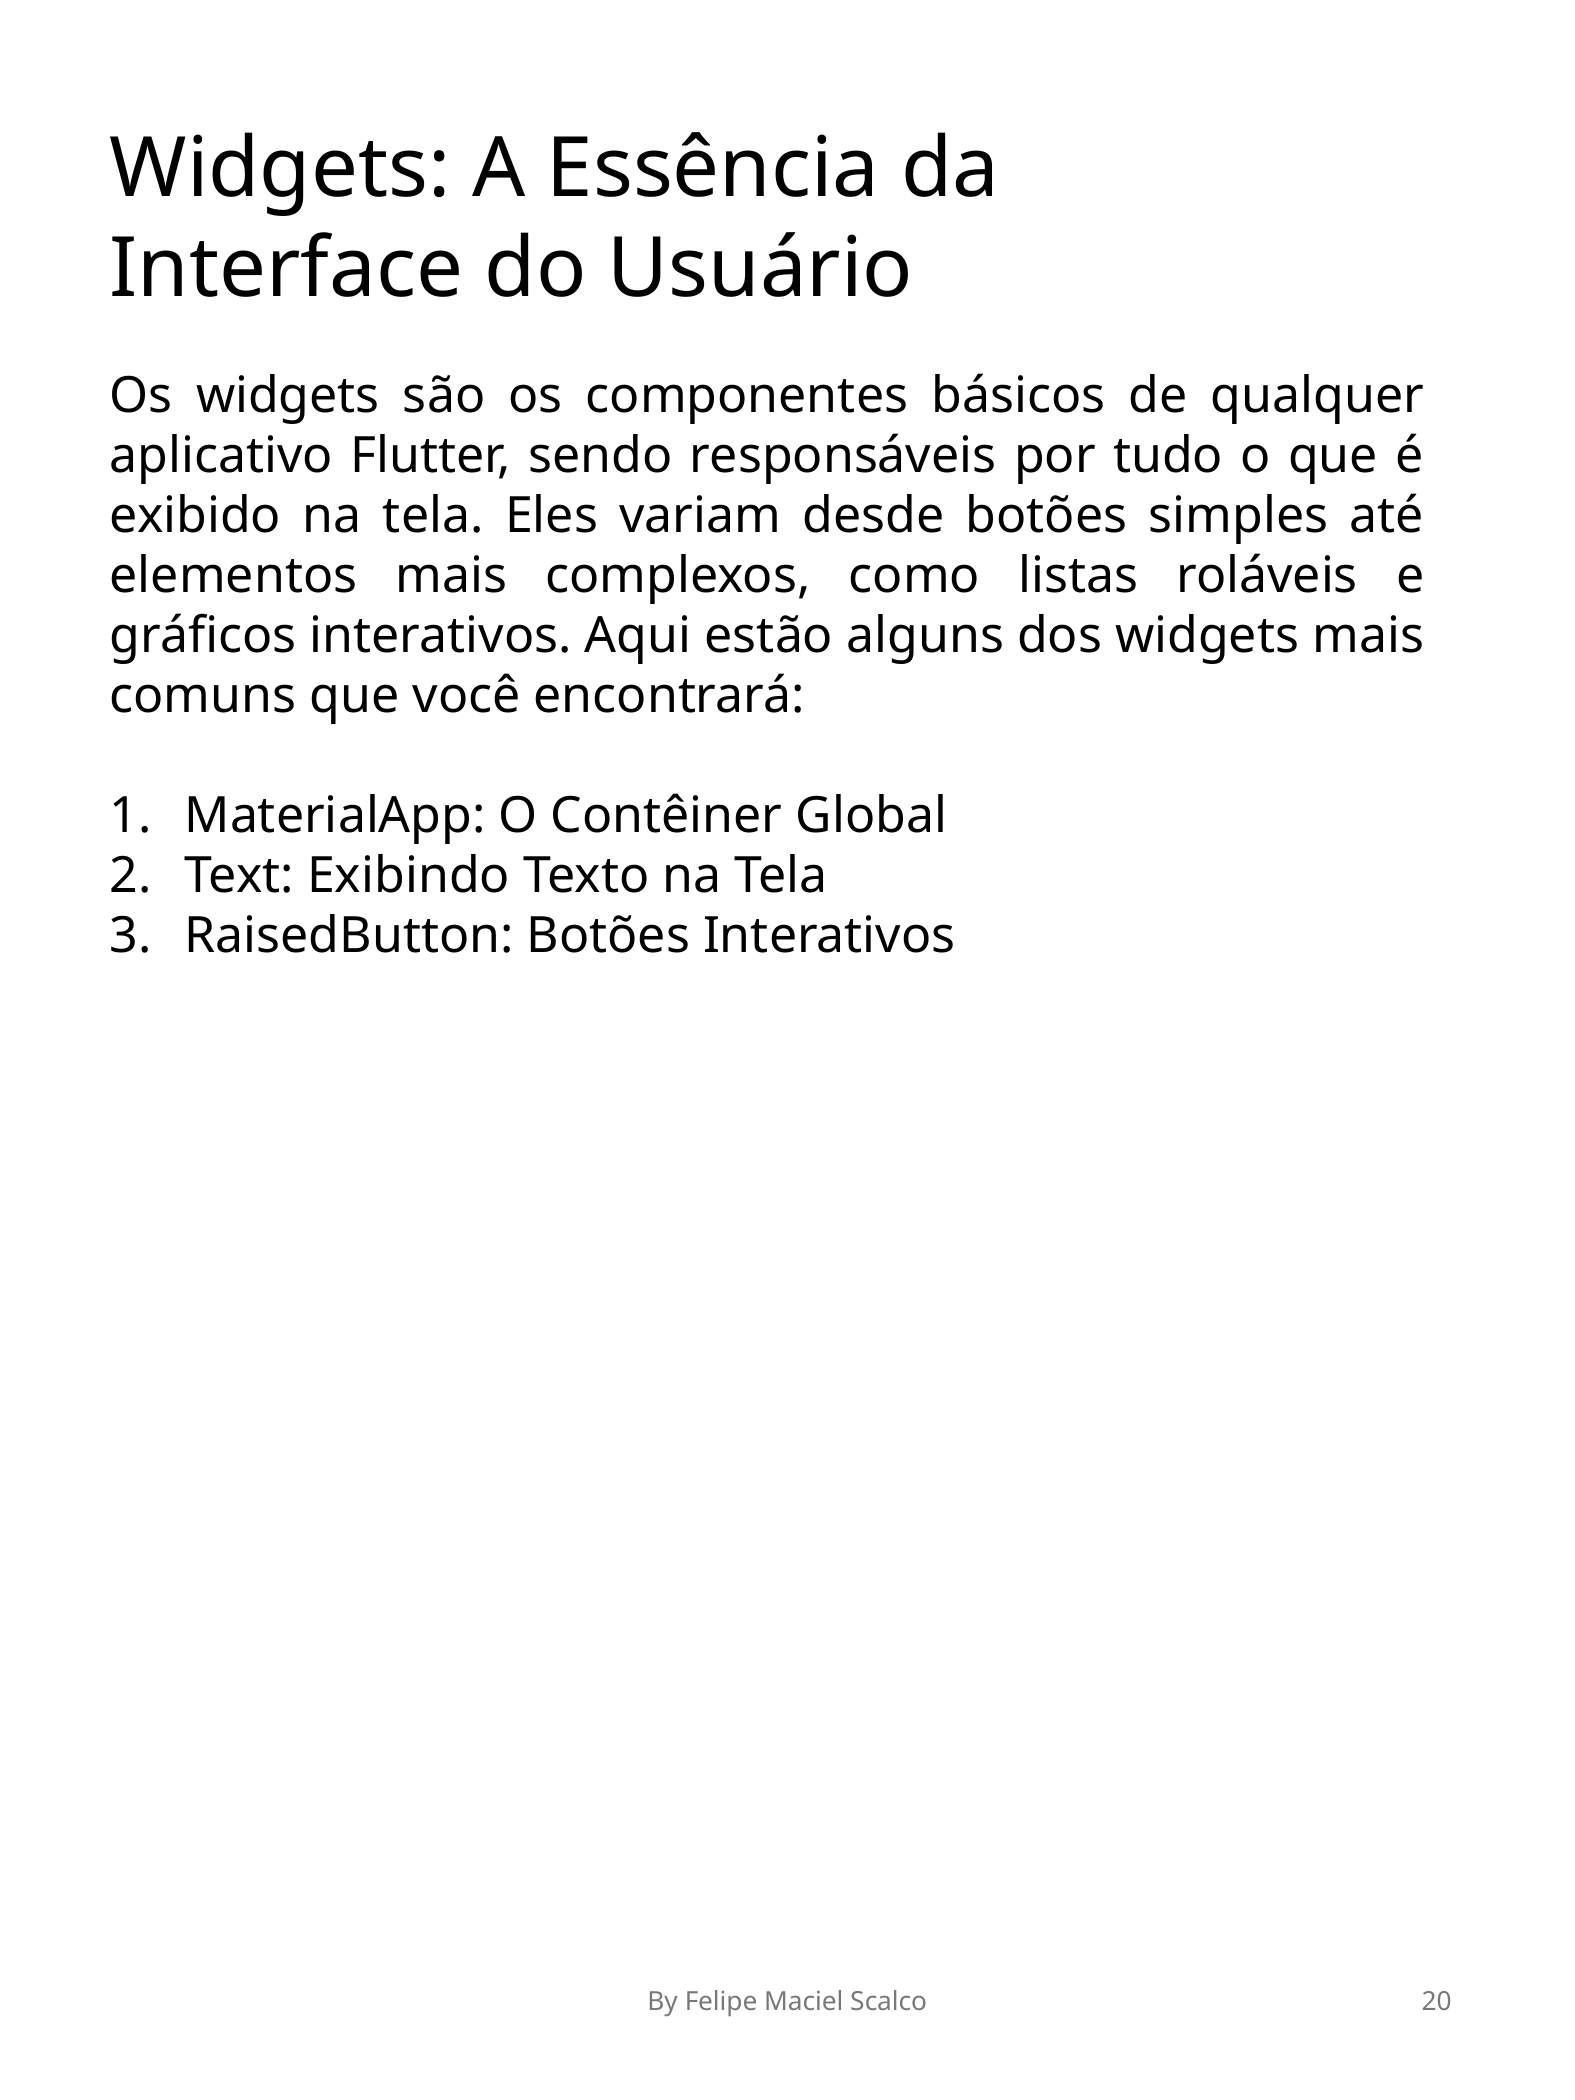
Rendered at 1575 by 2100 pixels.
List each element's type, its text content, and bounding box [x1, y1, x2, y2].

footer By Felipe Maciel Scalco [521, 1946, 1054, 2059]
text_box Os widgets são os componentes básicos de qualquer aplicativo Flutter, sendo responsáveis por tudo o que é exibido na tela. Eles variam desde botões simples até elementos mais complexos, como listas roláveis e gráficos interativos. Aqui estão alguns dos widgets mais comuns que você encontrará: MaterialApp: O Contêiner Global Text: Exibindo Texto na Tela RaisedButton: Botões Interativos [94, 354, 1440, 970]
slide_number 20 [1112, 1946, 1467, 2059]
text_box Widgets: A Essência da Interface do Usuário [94, 105, 1310, 321]
